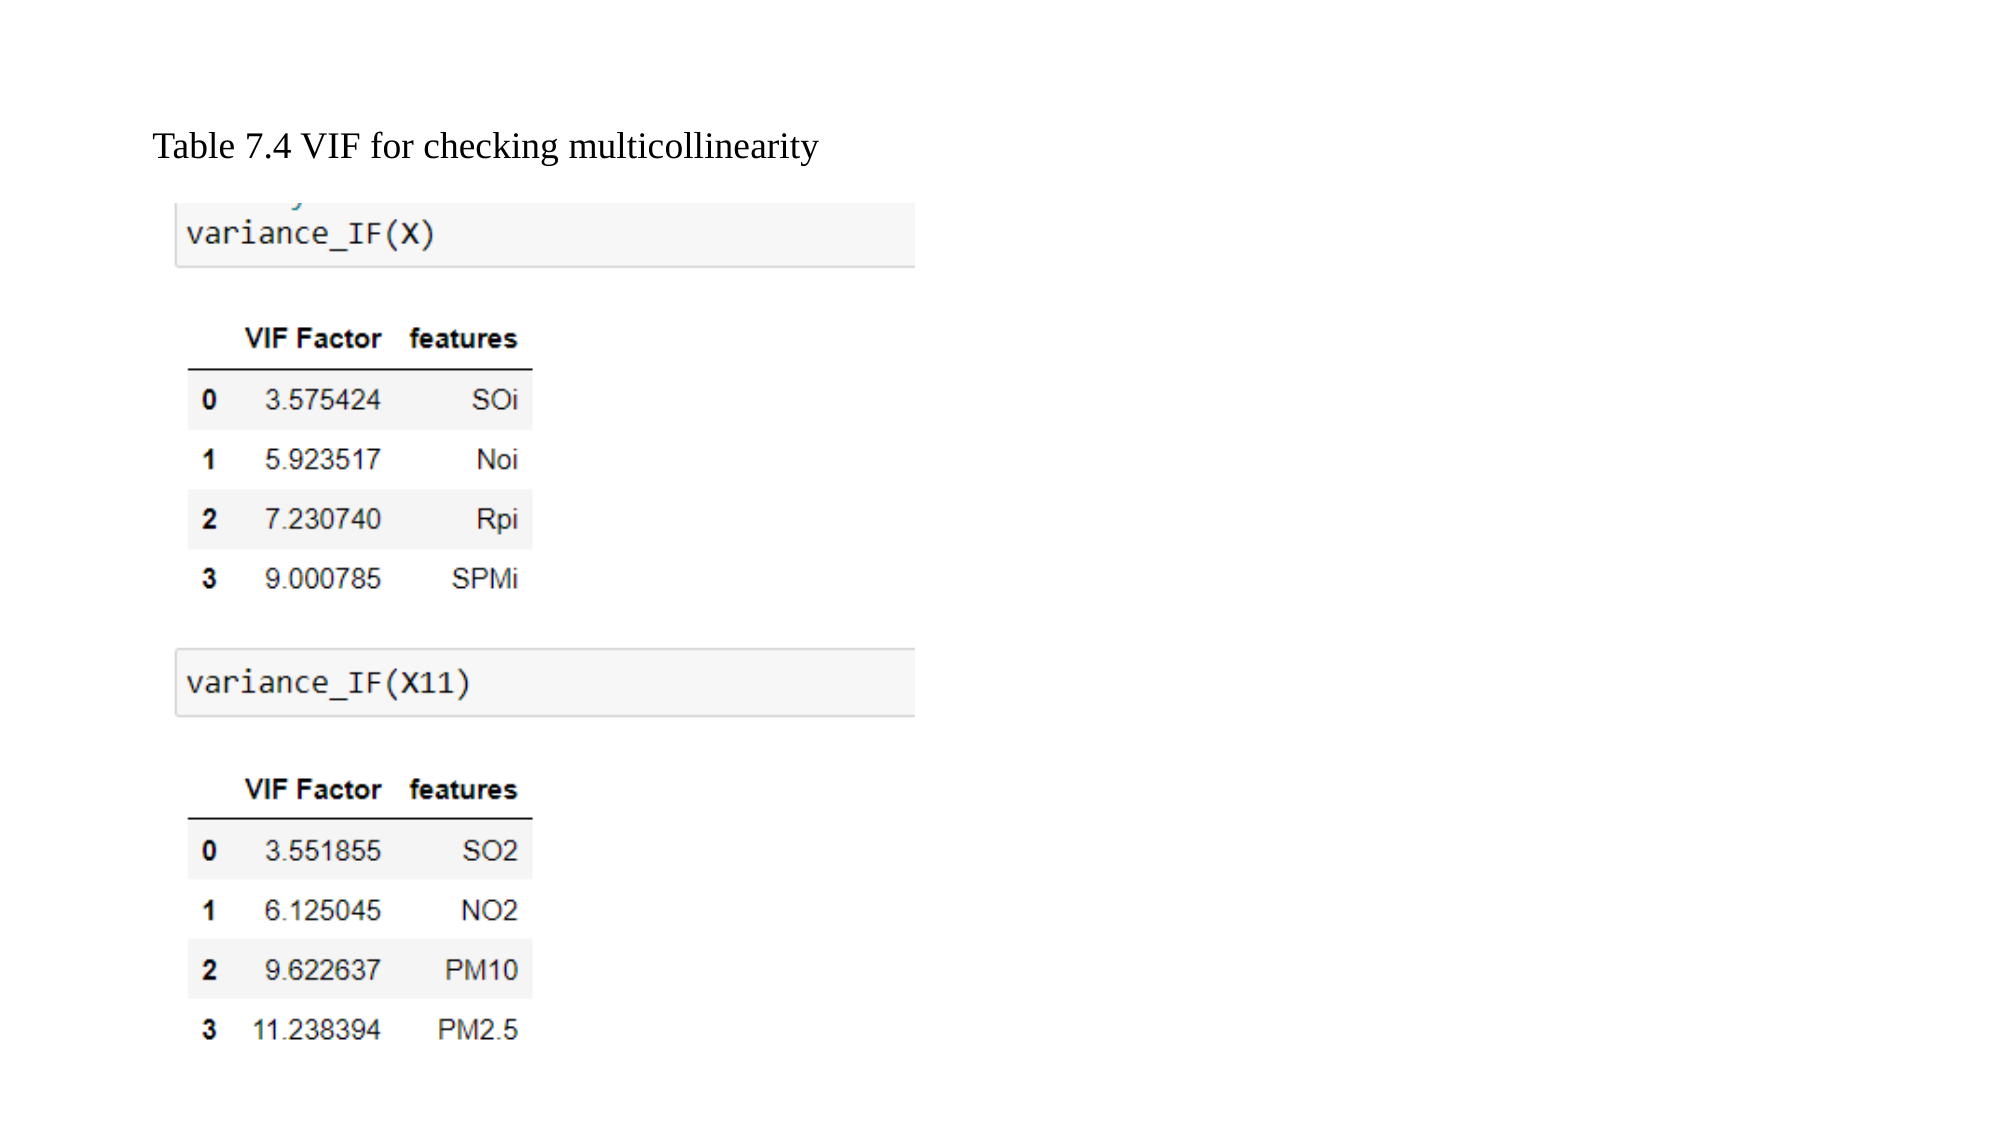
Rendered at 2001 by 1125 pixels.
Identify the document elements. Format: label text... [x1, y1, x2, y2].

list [166, 203, 915, 1066]
title Table 7.4 VIF for checking multicollinearity [137, 59, 1863, 278]
